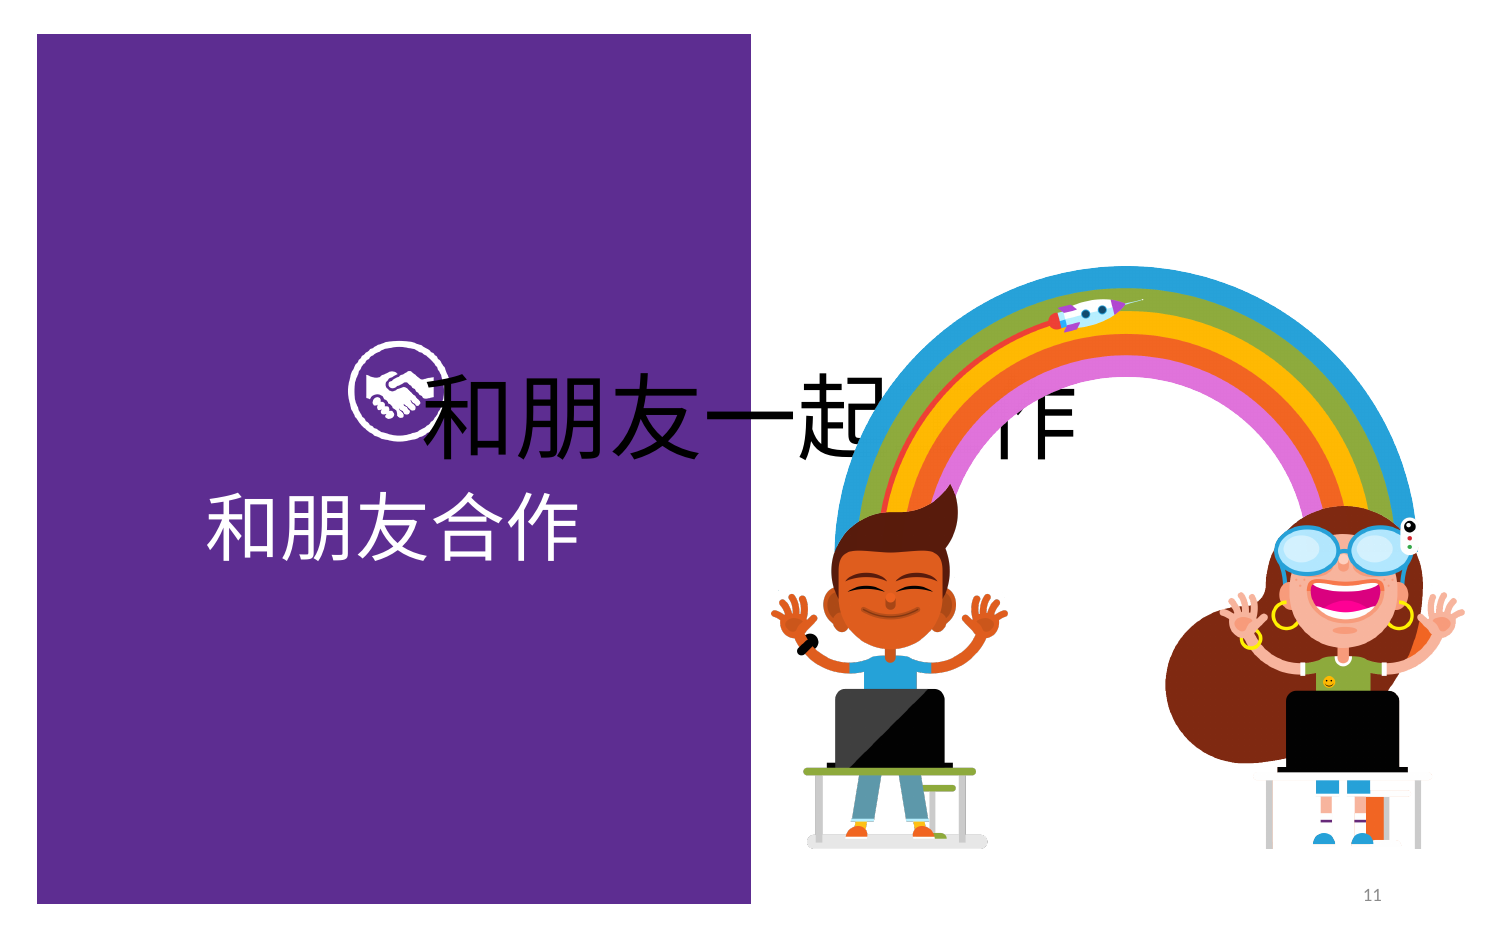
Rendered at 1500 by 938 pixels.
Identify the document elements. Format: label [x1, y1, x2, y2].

picture [1, 0, 1498, 938]
text_box [771, 264, 1465, 849]
